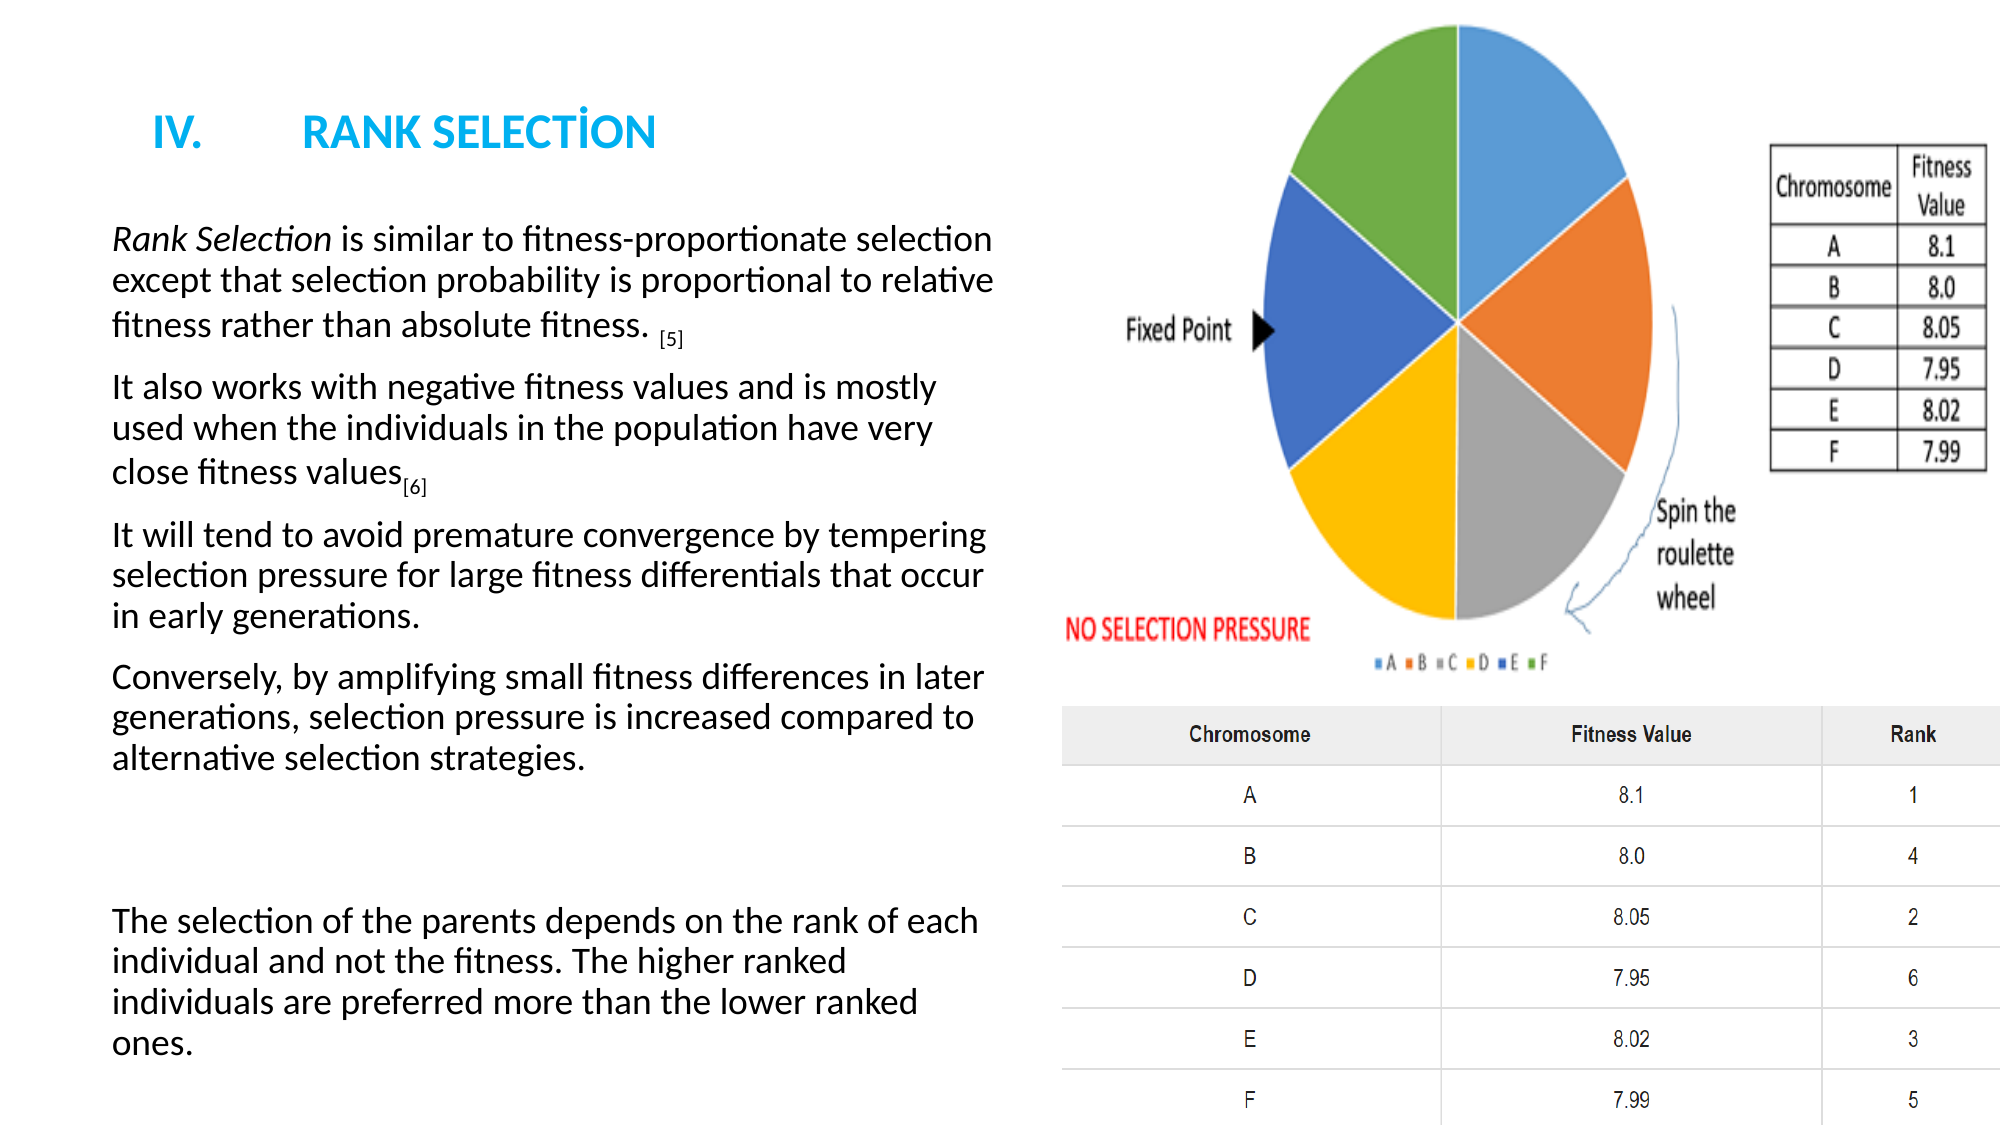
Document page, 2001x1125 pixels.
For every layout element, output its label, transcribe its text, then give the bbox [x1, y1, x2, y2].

picture [1062, 706, 2000, 1125]
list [1062, 0, 2000, 685]
list Rank Selection is similar to fitness-proportionate selection except that selection probability is proportional to relative fitness rather than absolute fitness. [5] It also works with negative fitness values and is mostly used when the individuals in the population have very close fitness values[6] It will tend to avoid premature convergence by tempering selection pressure for large fitness differentials that occur in early generations. Conversely, by amplifying small fitness differences in later generations, selection pressure is increased compared to alternative selection strategies. [96, 211, 1014, 772]
title IV. RANK SELECTİON [137, 86, 938, 167]
text_box The selection of the parents depends on the rank of each individual and not the fitness. The higher ranked individuals are preferred more than the lower ranked ones. [96, 893, 1014, 1074]
